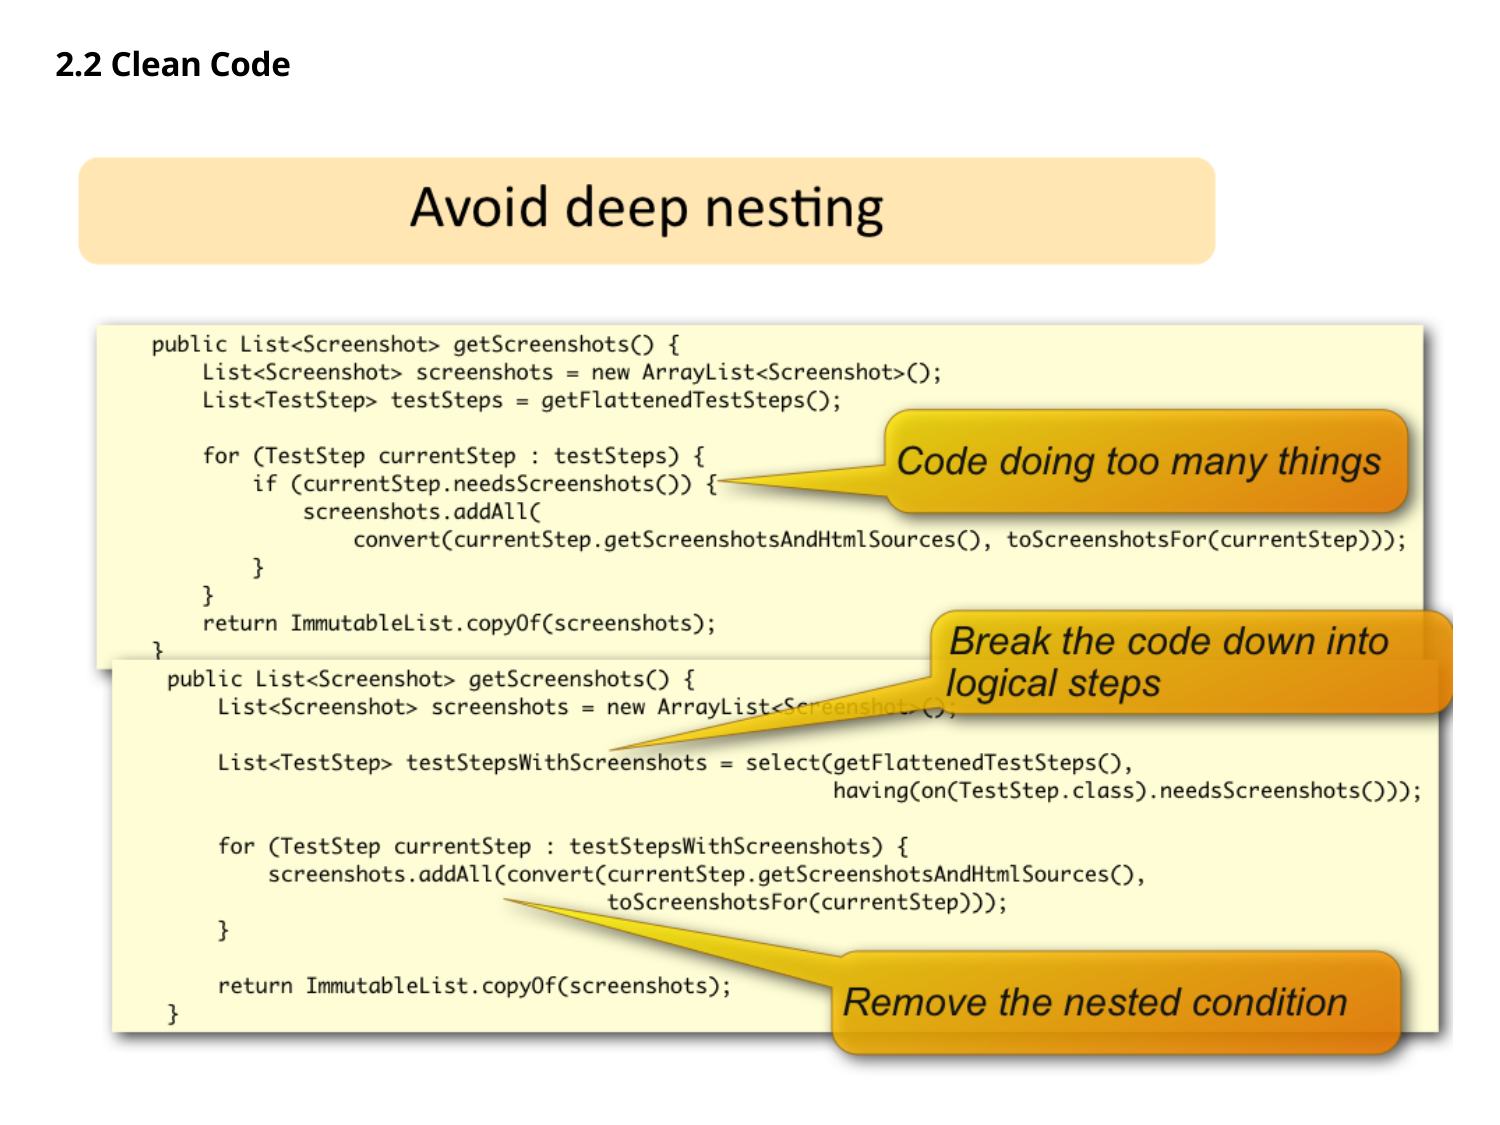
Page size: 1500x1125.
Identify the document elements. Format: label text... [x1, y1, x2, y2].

picture [76, 136, 1453, 1125]
text_box 2.2 Clean Code‏ [40, 27, 1442, 91]
